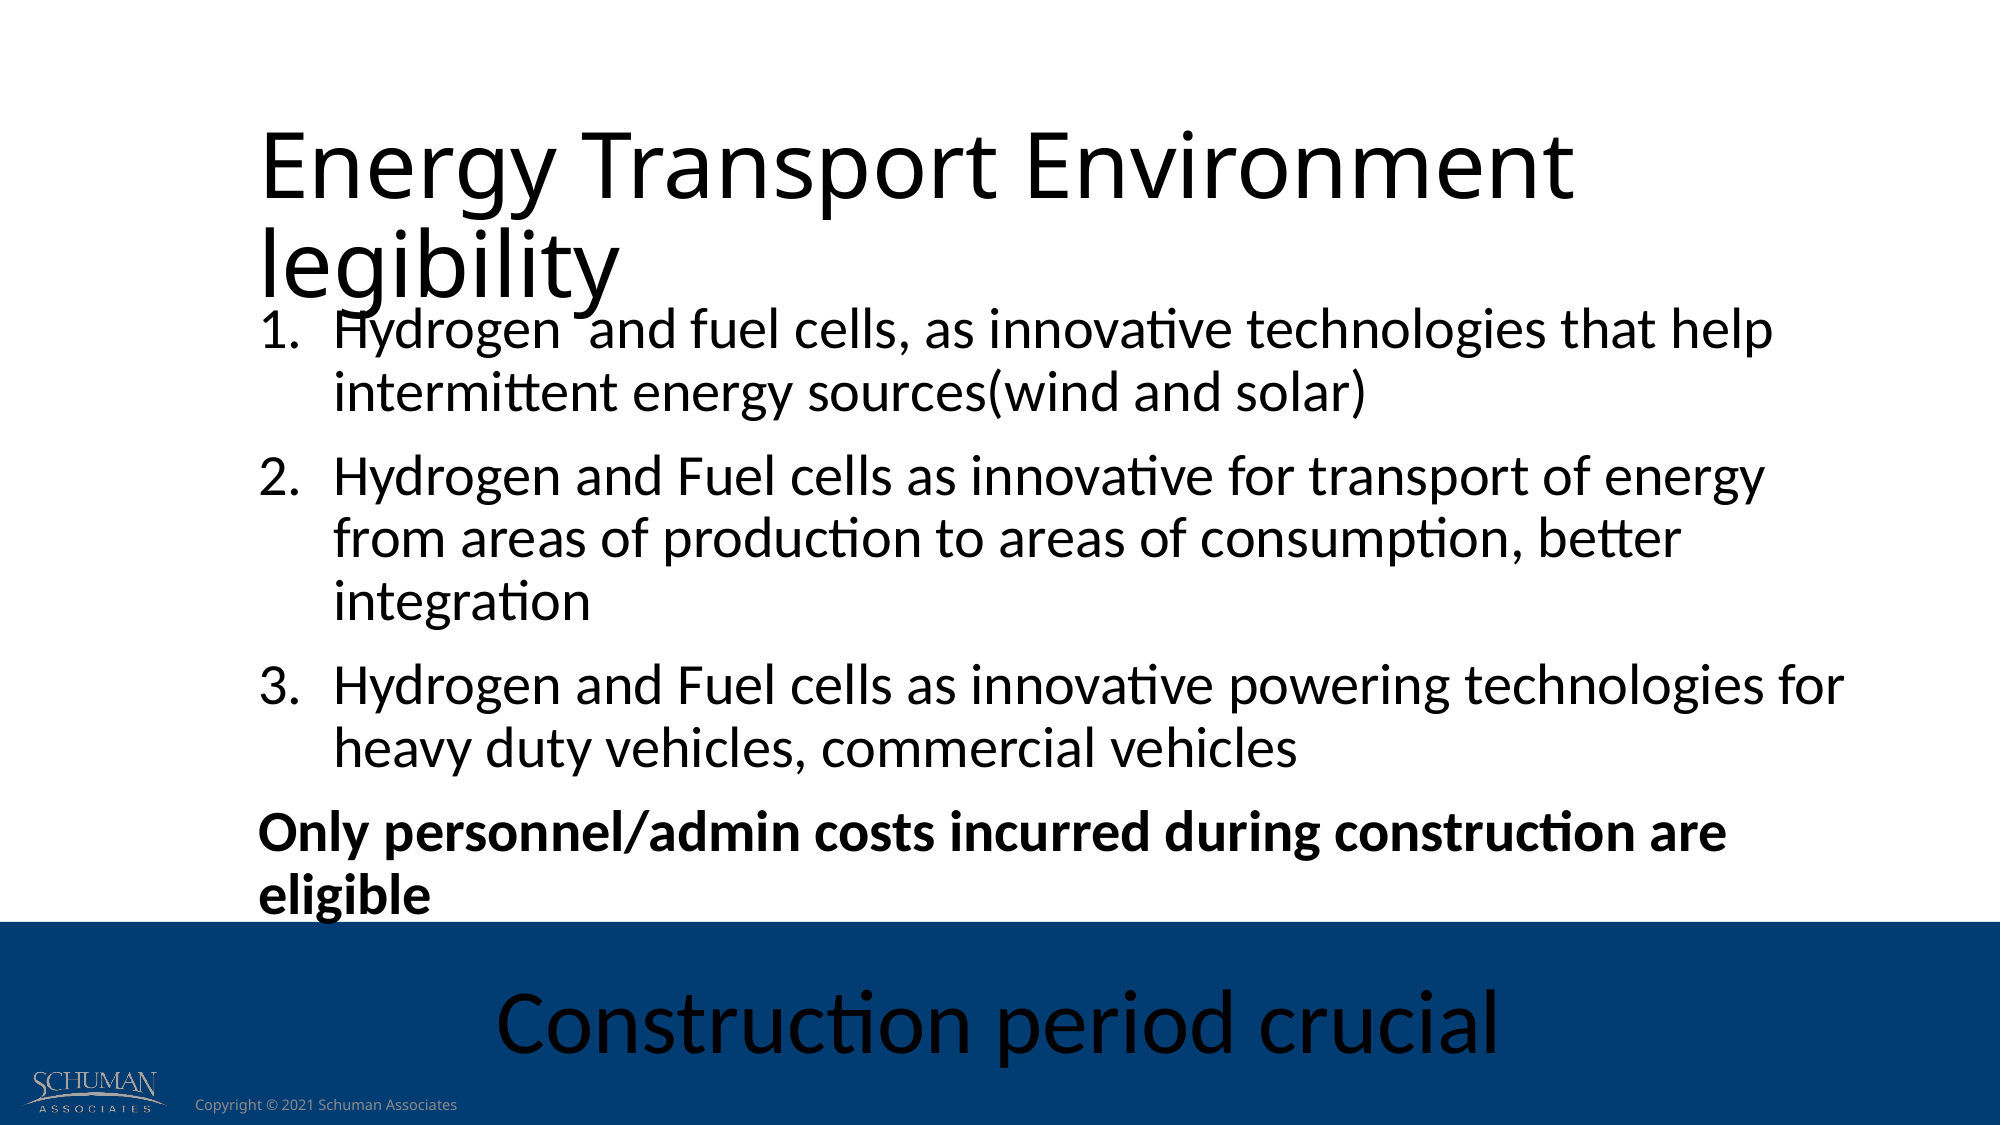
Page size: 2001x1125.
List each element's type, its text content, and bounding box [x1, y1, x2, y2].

text_box Energy Transport Environment legibility [243, 112, 1887, 290]
text_box Copyright © 2021 Schuman Associates [180, 1079, 492, 1125]
text_box Construction period crucial [0, 921, 2000, 1125]
picture [20, 1071, 169, 1113]
text_box Hydrogen and fuel cells, as innovative technologies that help intermittent energy sources(wind and solar) Hydrogen and Fuel cells as innovative for transport of energy from areas of production to areas of consumption, better integration Hydrogen and Fuel cells as innovative powering technologies for heavy duty vehicles, commercial vehicles Only personnel/admin costs incurred during construction are eligible [243, 290, 1887, 904]
